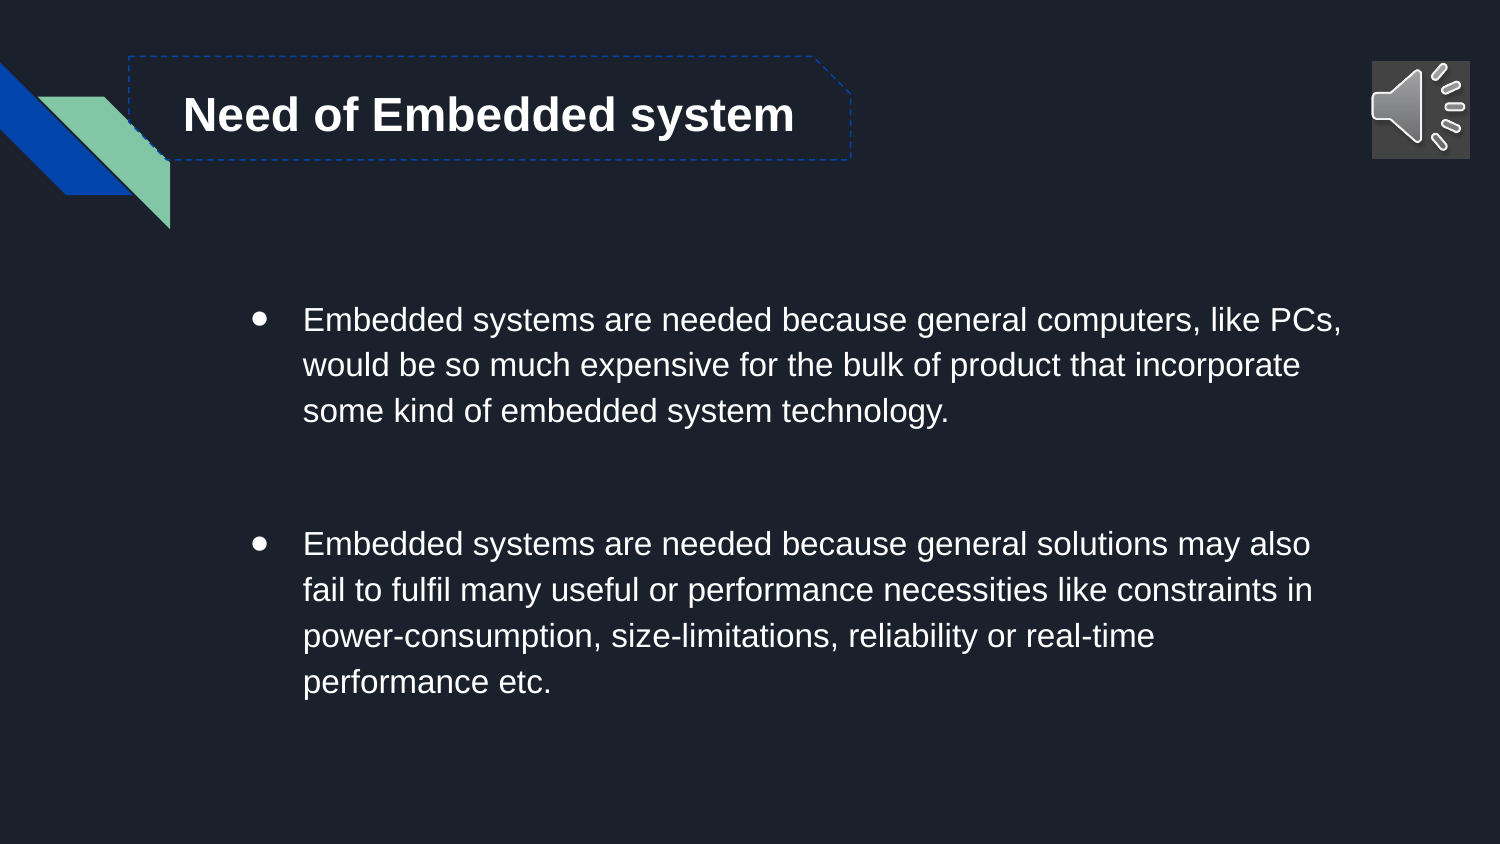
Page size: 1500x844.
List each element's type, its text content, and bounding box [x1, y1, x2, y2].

text_box Need of Embedded system [128, 56, 851, 160]
picture [1370, 59, 1472, 161]
list Embedded systems are needed because general solutions may also fail to fulfil many useful or performance necessities like constraints in power-consumption, size-limitations, reliability or real-time performance etc. [212, 501, 1368, 715]
list Embedded systems are needed because general computers, like PCs, would be so much expensive for the bulk of product that incorporate some kind of embedded system technology. [212, 276, 1368, 491]
